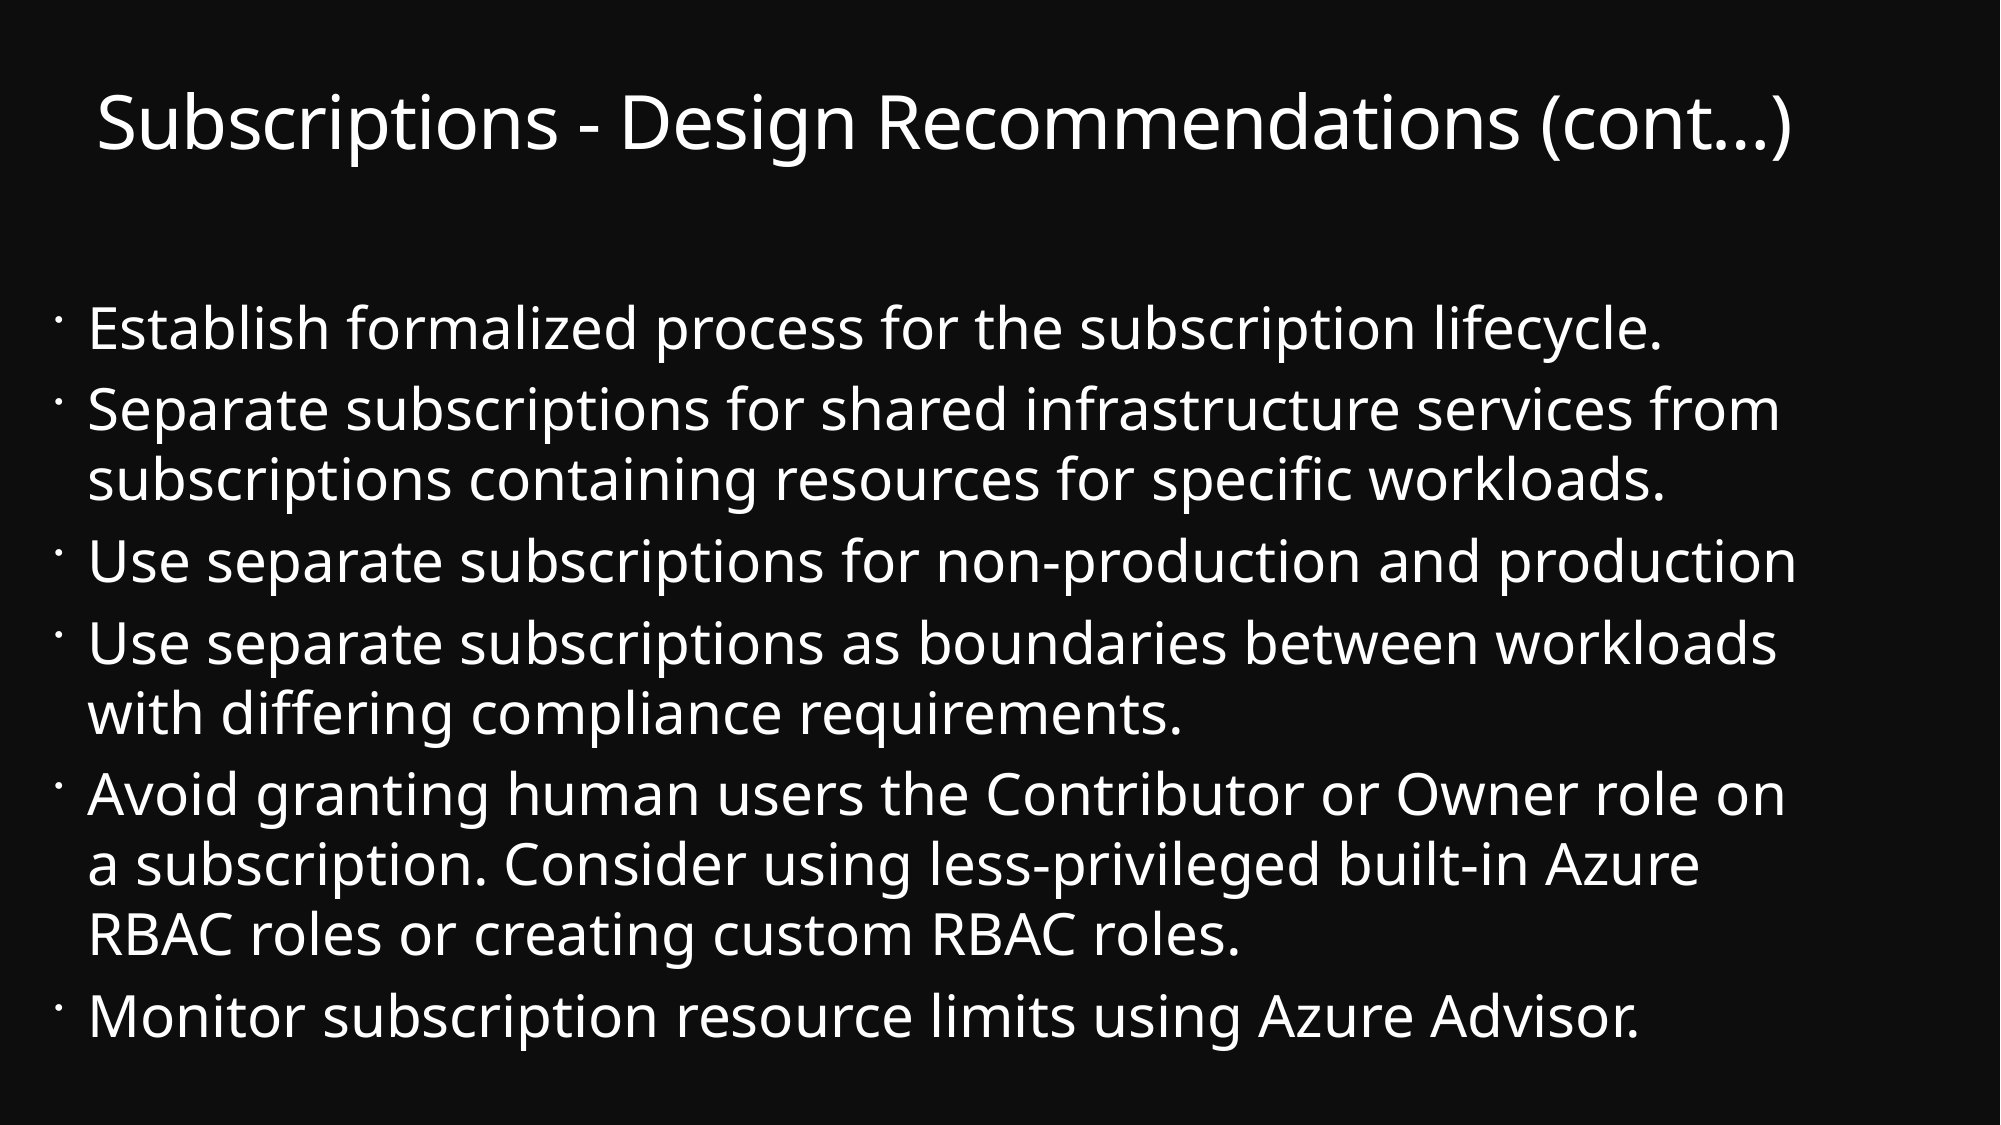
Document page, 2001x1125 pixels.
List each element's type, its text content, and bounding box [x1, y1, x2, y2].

list Establish formalized process for the subscription lifecycle. Separate subscriptions for shared infrastructure services from subscriptions containing resources for specific workloads. Use separate subscriptions for non-production and production Use separate subscriptions as boundaries between workloads with differing compliance requirements. Avoid granting human users the Contributor or Owner role on a subscription. Consider using less-privileged built-in Azure RBAC roles or creating custom RBAC roles. Monitor subscription resource limits using Azure Advisor. [49, 290, 1819, 1125]
title Subscriptions - Design Recommendations (cont…) [96, 75, 1904, 166]
